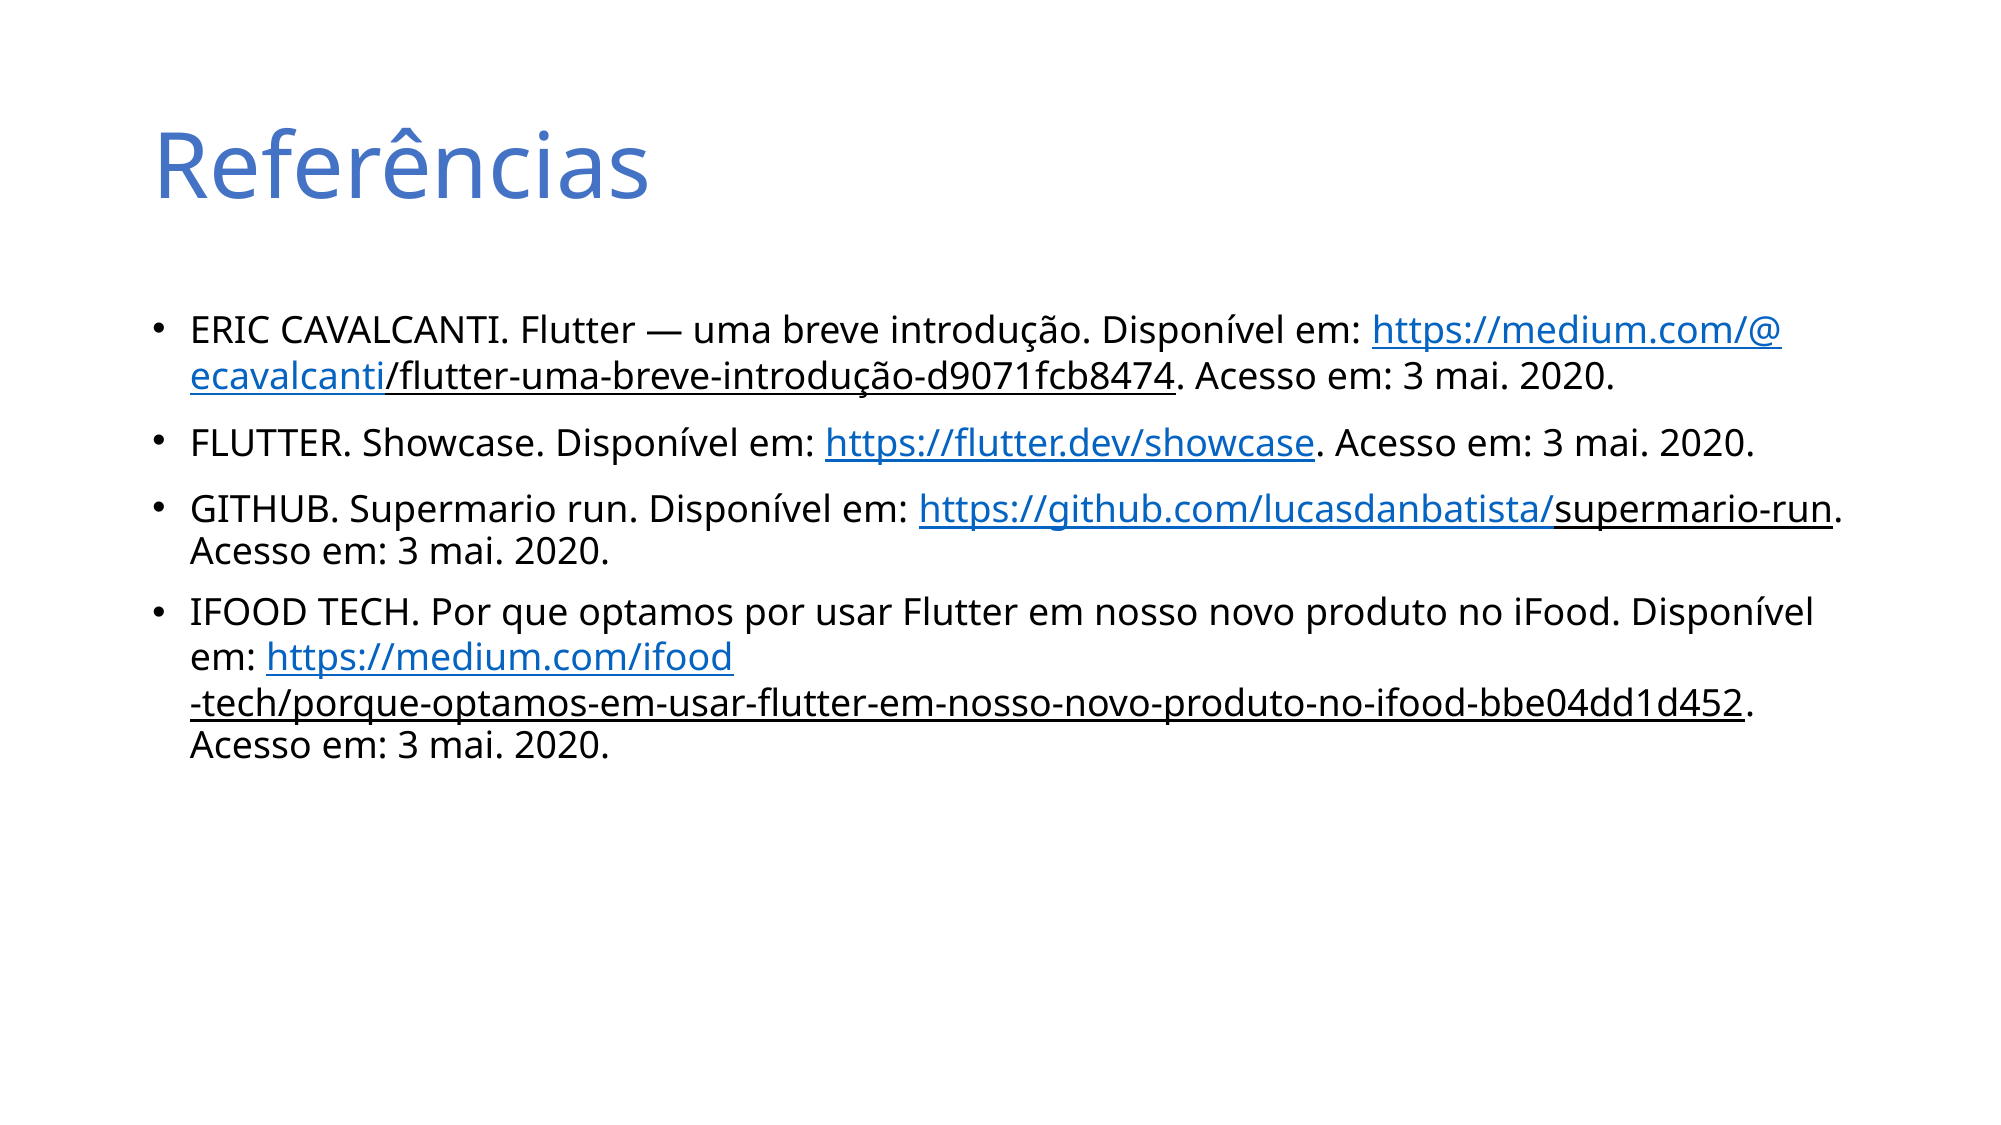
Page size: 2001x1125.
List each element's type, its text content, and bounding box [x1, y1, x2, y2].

title Referências [137, 59, 1863, 278]
list ERIC CAVALCANTI. Flutter — uma breve introdução. Disponível em: https://medium.com/@ecavalcanti/flutter-uma-breve-introdução-d9071fcb8474. Acesso em: 3 mai. 2020. FLUTTER. Showcase. Disponível em: https://flutter.dev/showcase. Acesso em: 3 mai. 2020. GITHUB. Supermario run. Disponível em: https://github.com/lucasdanbatista/supermario-run. Acesso em: 3 mai. 2020. IFOOD TECH. Por que optamos por usar Flutter em nosso novo produto no iFood. Disponível em: https://medium.com/ifood-tech/porque-optamos-em-usar-flutter-em-nosso-novo-produto-no-ifood-bbe04dd1d452. Acesso em: 3 mai. 2020. [137, 299, 1863, 1014]
